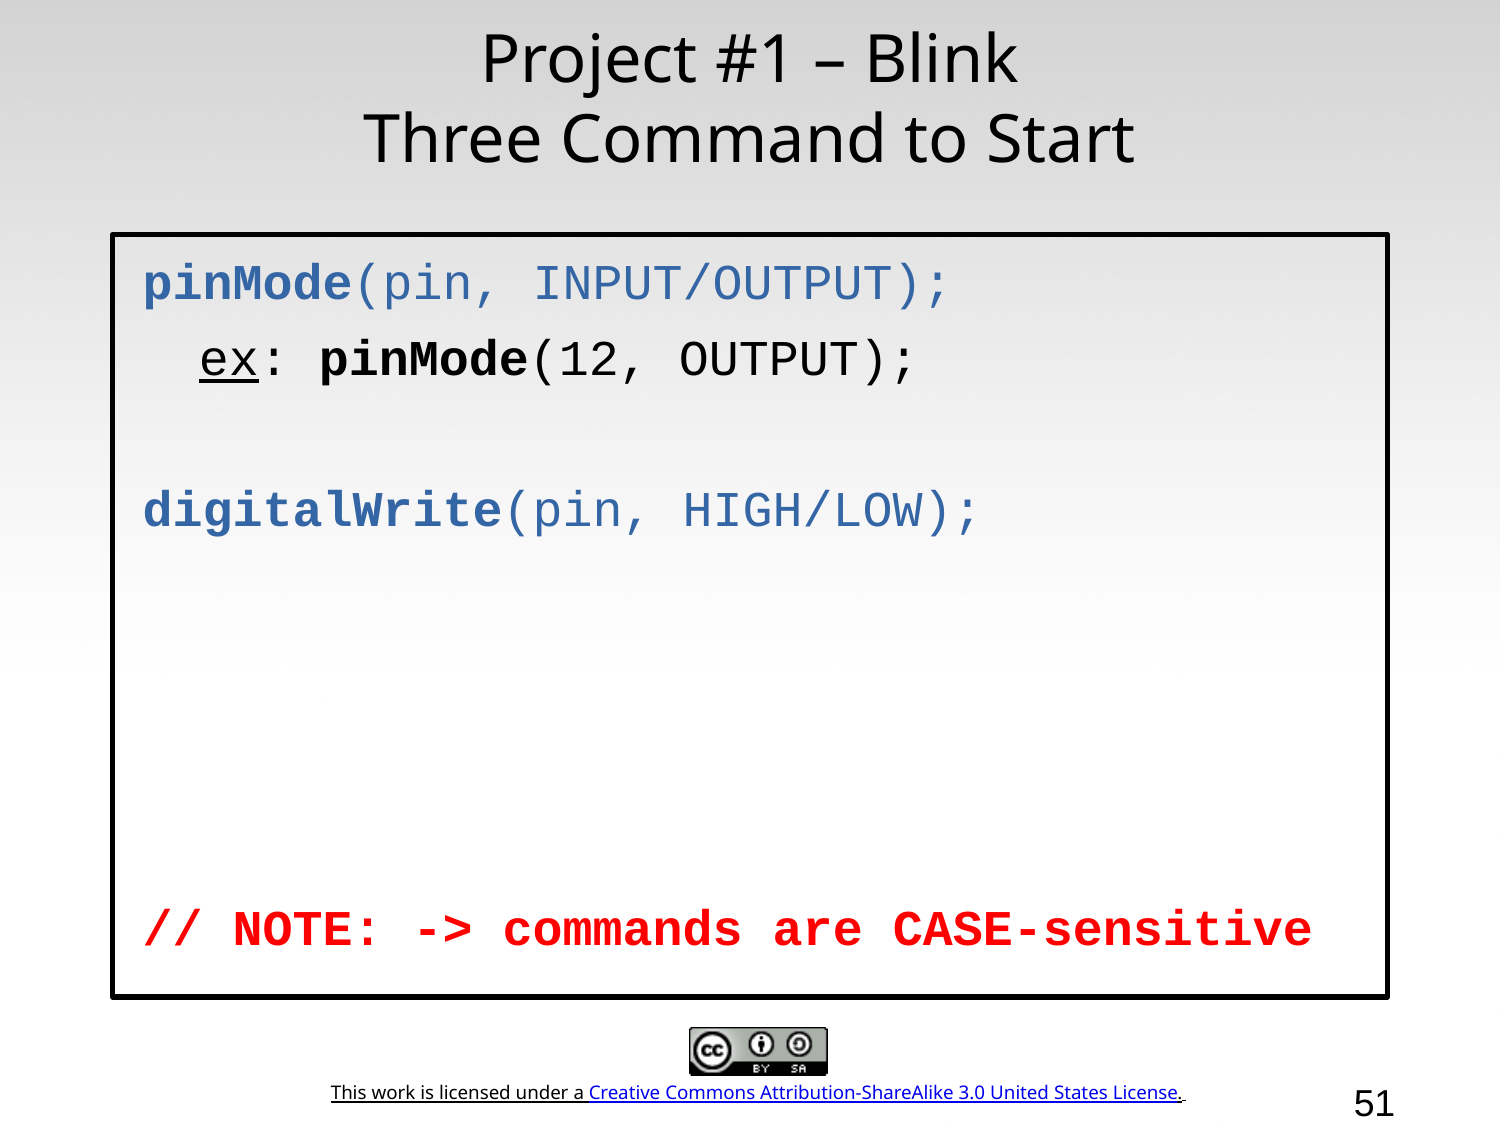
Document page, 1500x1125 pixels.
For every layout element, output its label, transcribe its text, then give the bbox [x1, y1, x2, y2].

picture [0, 0, 1500, 1125]
title Project #1 – Blink Three Command to Start [112, 2, 1388, 190]
list pinMode(pin, INPUT/OUTPUT); ex: pinMode(12, OUTPUT); digitalWrite(pin, HIGH/LOW); // NOTE: -> commands are CASE-sensitive [112, 234, 1388, 997]
